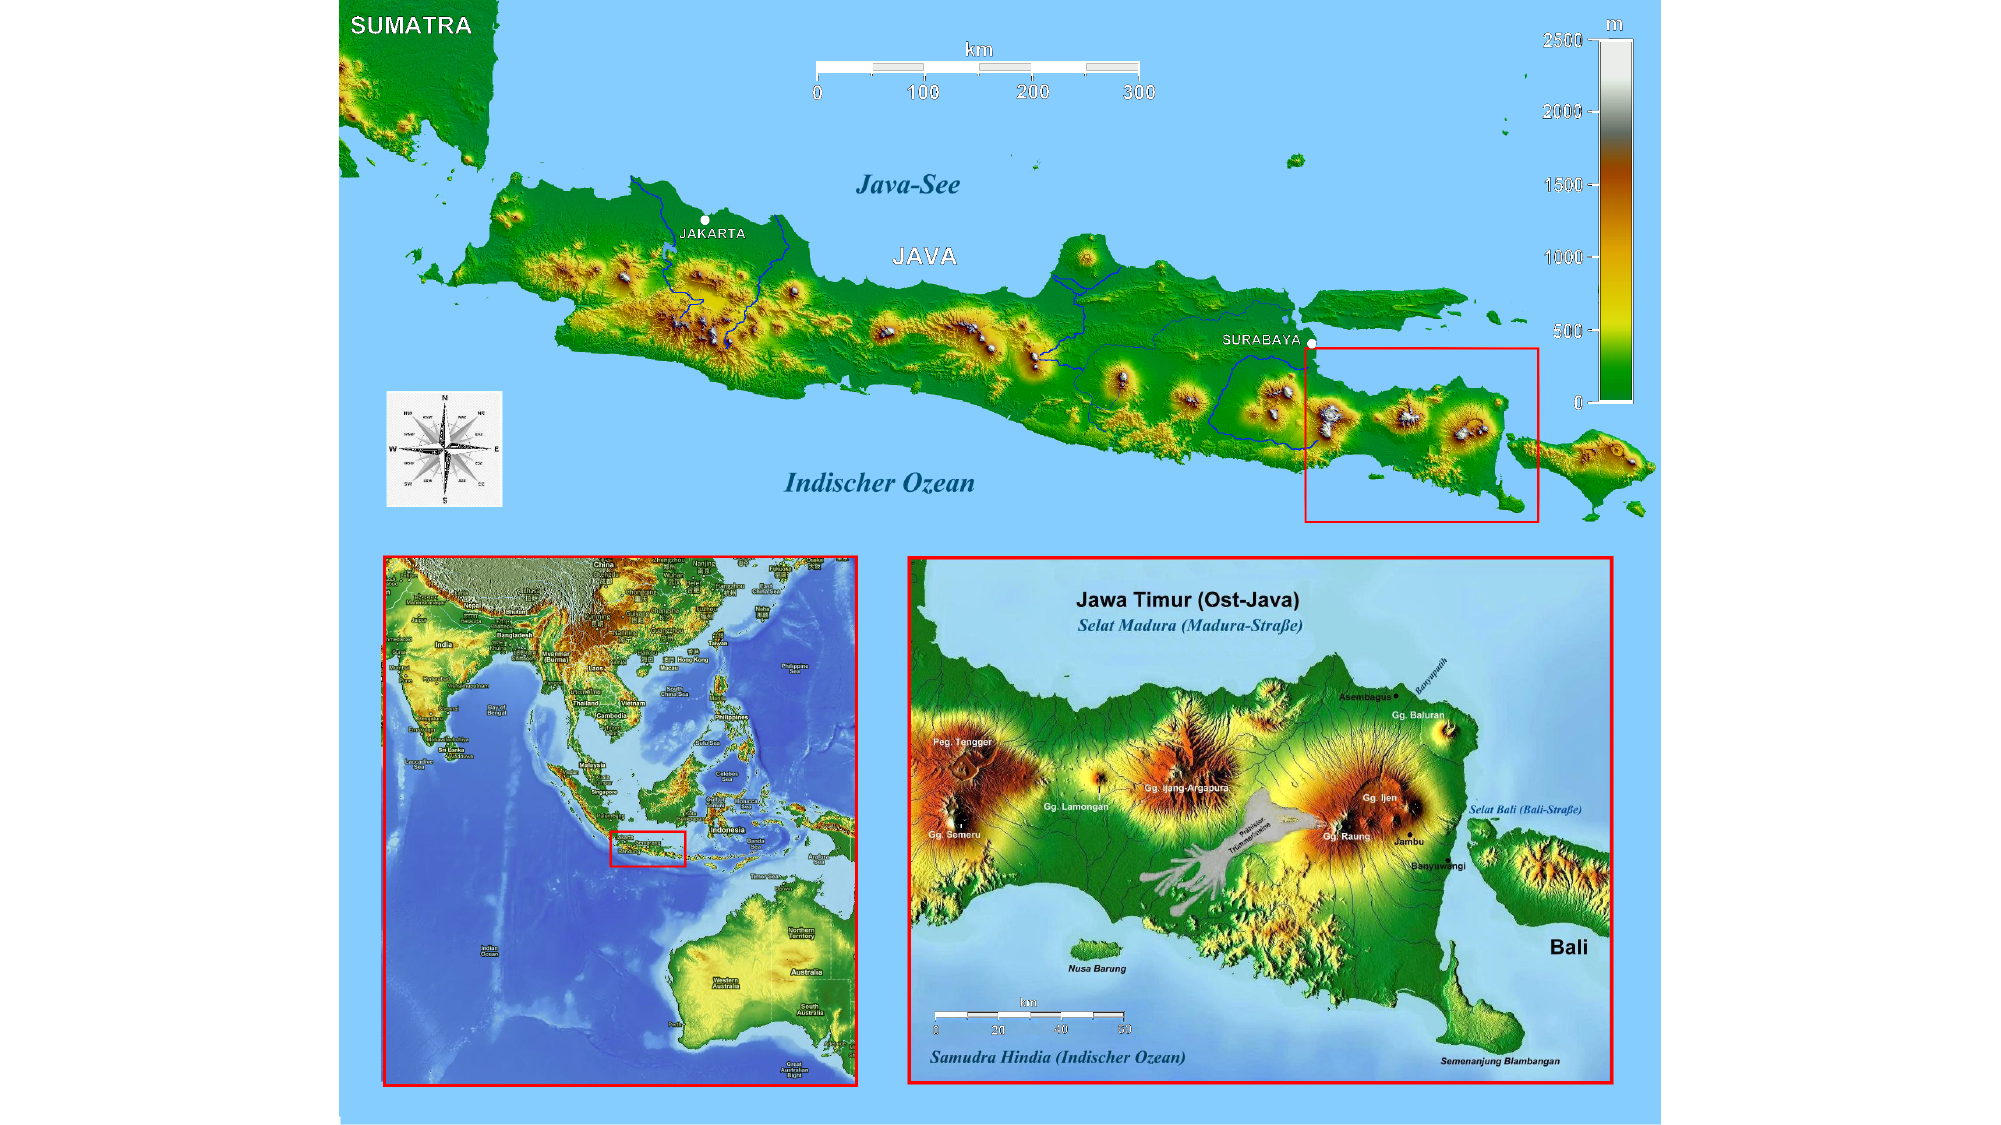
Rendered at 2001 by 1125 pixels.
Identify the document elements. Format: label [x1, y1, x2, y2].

picture [338, 0, 1661, 1125]
